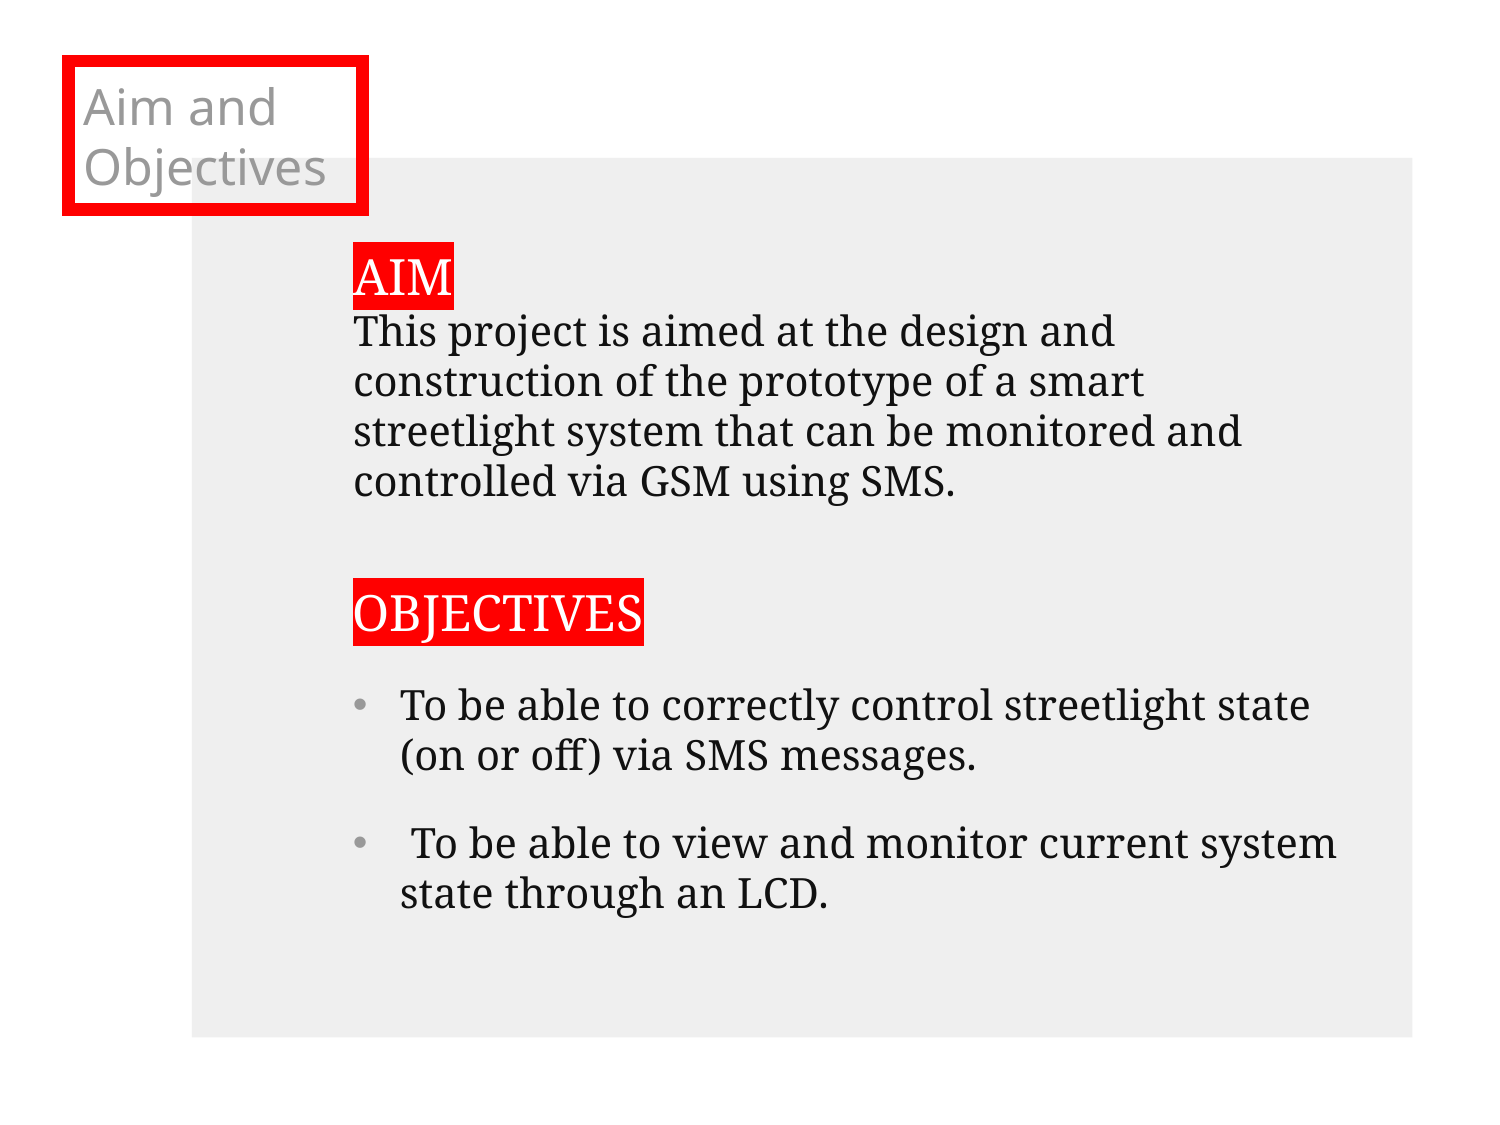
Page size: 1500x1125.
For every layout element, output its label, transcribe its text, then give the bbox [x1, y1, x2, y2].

title Aim and Objectives [62, 55, 369, 216]
list AIM This project is aimed at the design and construction of the prototype of a smart streetlight system that can be monitored and controlled via GSM using SMS. [338, 230, 1367, 444]
text_box OBJECTIVES To be able to correctly control streetlight state (on or off) via SMS messages. To be able to view and monitor current system state through an LCD. [338, 574, 1401, 925]
